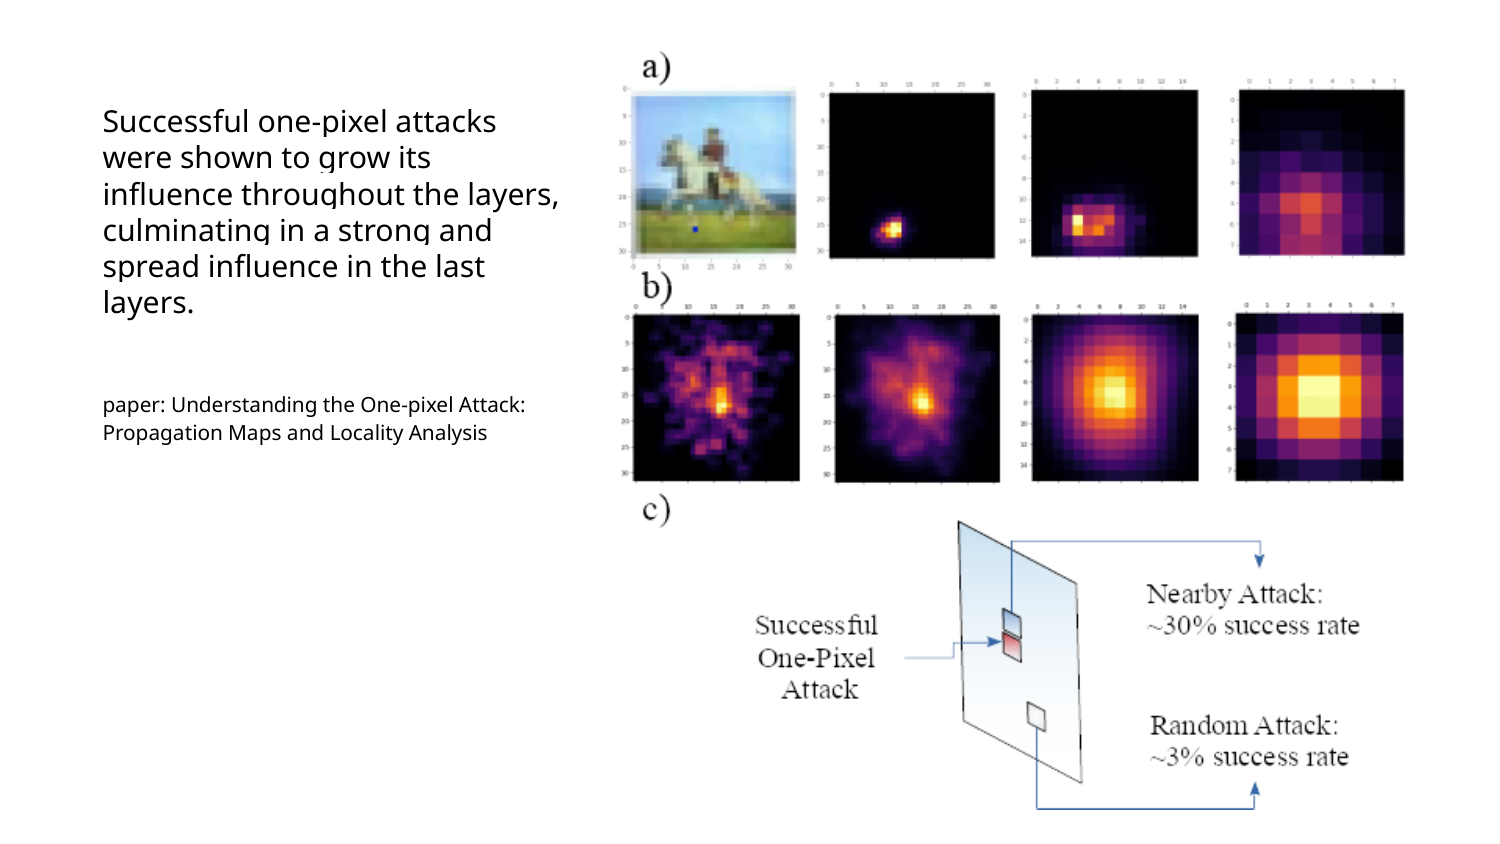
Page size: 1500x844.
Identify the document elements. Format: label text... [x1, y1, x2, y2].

text_box Successful one-pixel attacks were shown to grow its influence throughout the layers, culminating in a strong and spread influence in the last layers. paper: Understanding the One-pixel Attack: Propagation Maps and Locality Analysis [87, 87, 561, 322]
picture [566, 37, 1421, 810]
